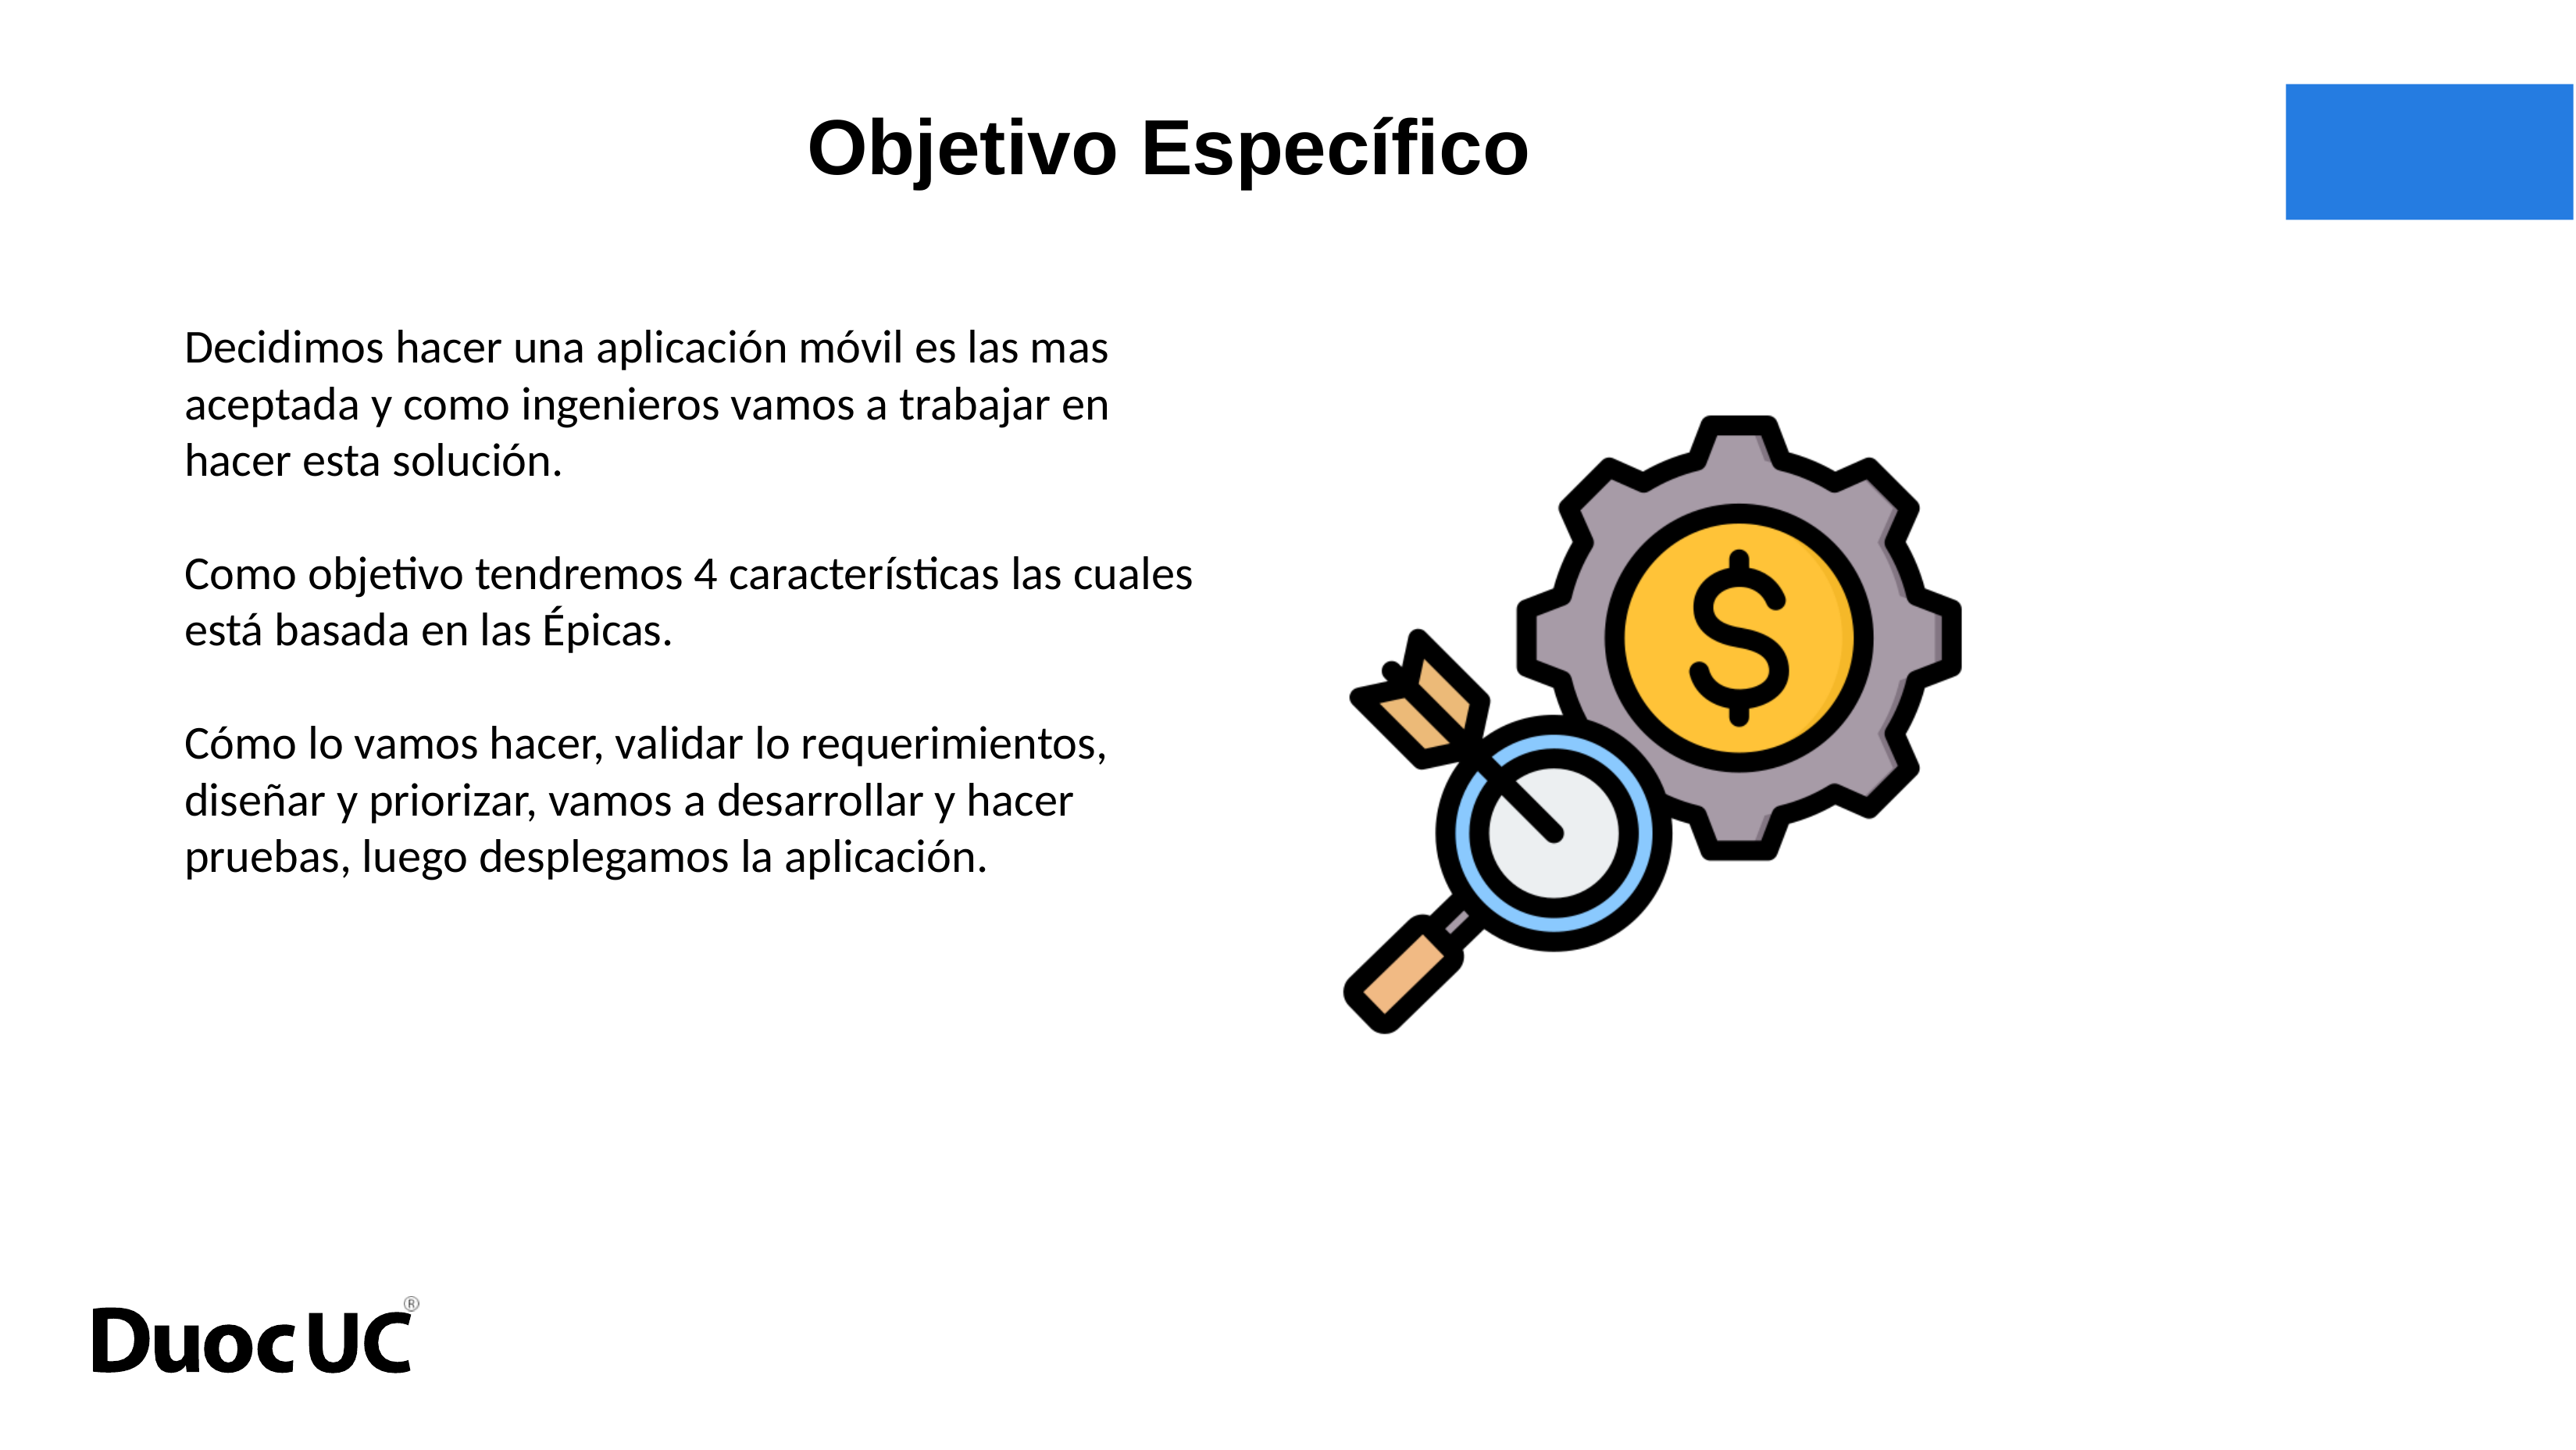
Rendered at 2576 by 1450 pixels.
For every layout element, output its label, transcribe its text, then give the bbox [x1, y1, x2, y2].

picture [1335, 406, 1971, 1043]
picture [404, 1296, 419, 1312]
text_box Decidimos hacer una aplicación móvil es las mas aceptada y como ingenieros vamos a trabajar en hacer esta solución. Como objetivo tendremos 4 características las cuales está basada en las Épicas. Cómo lo vamos hacer, validar lo requerimientos, diseñar y priorizar, vamos a desarrollar y hacer pruebas, luego desplegamos la aplicación. [173, 304, 1210, 1193]
list Objetivo Específico [93, 96, 2245, 927]
